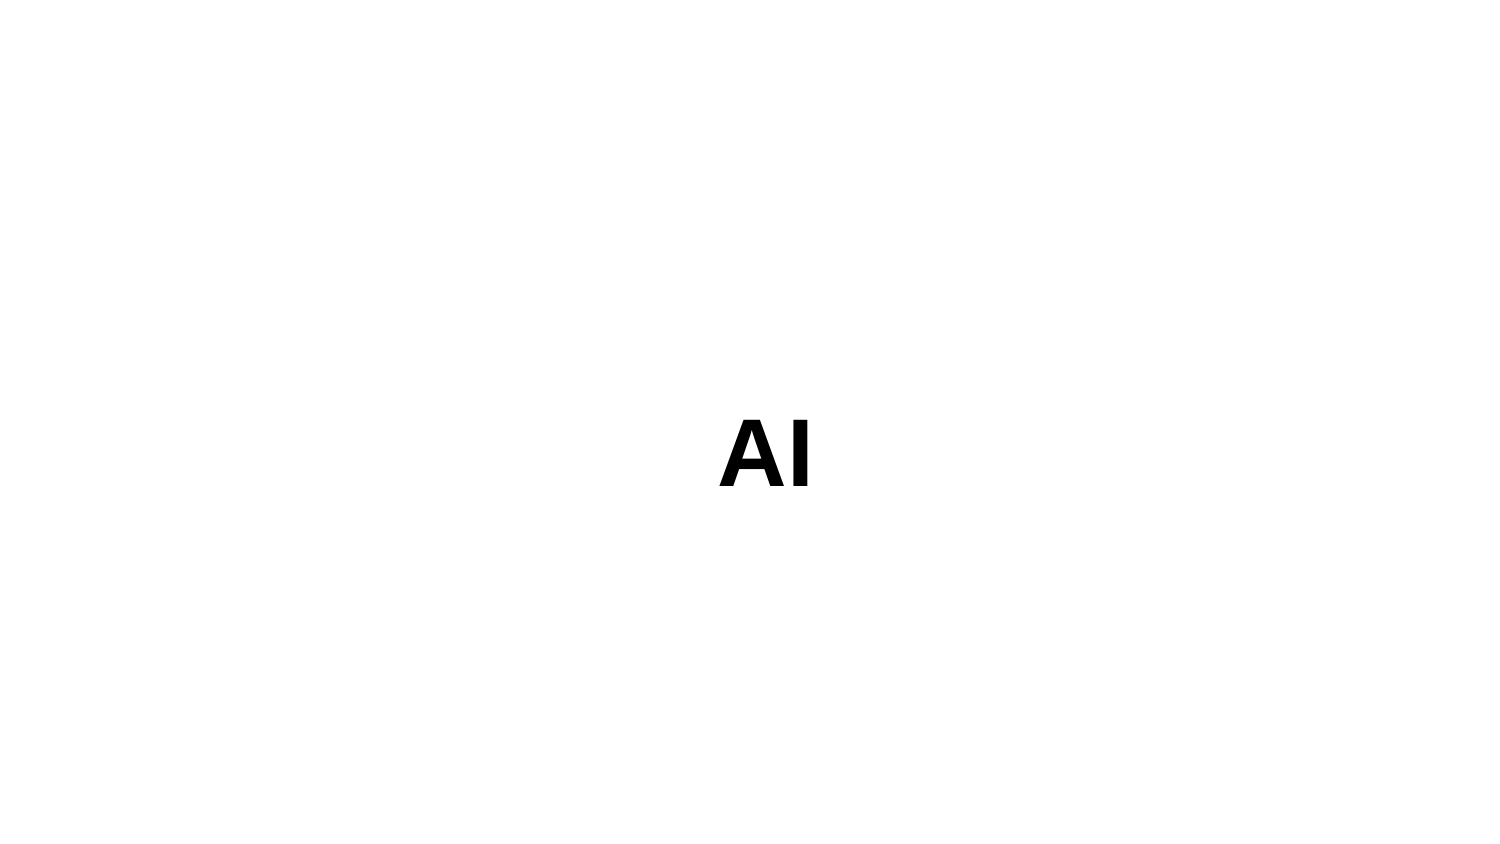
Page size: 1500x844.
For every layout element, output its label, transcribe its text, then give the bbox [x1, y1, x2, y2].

title AI [67, 374, 1465, 469]
